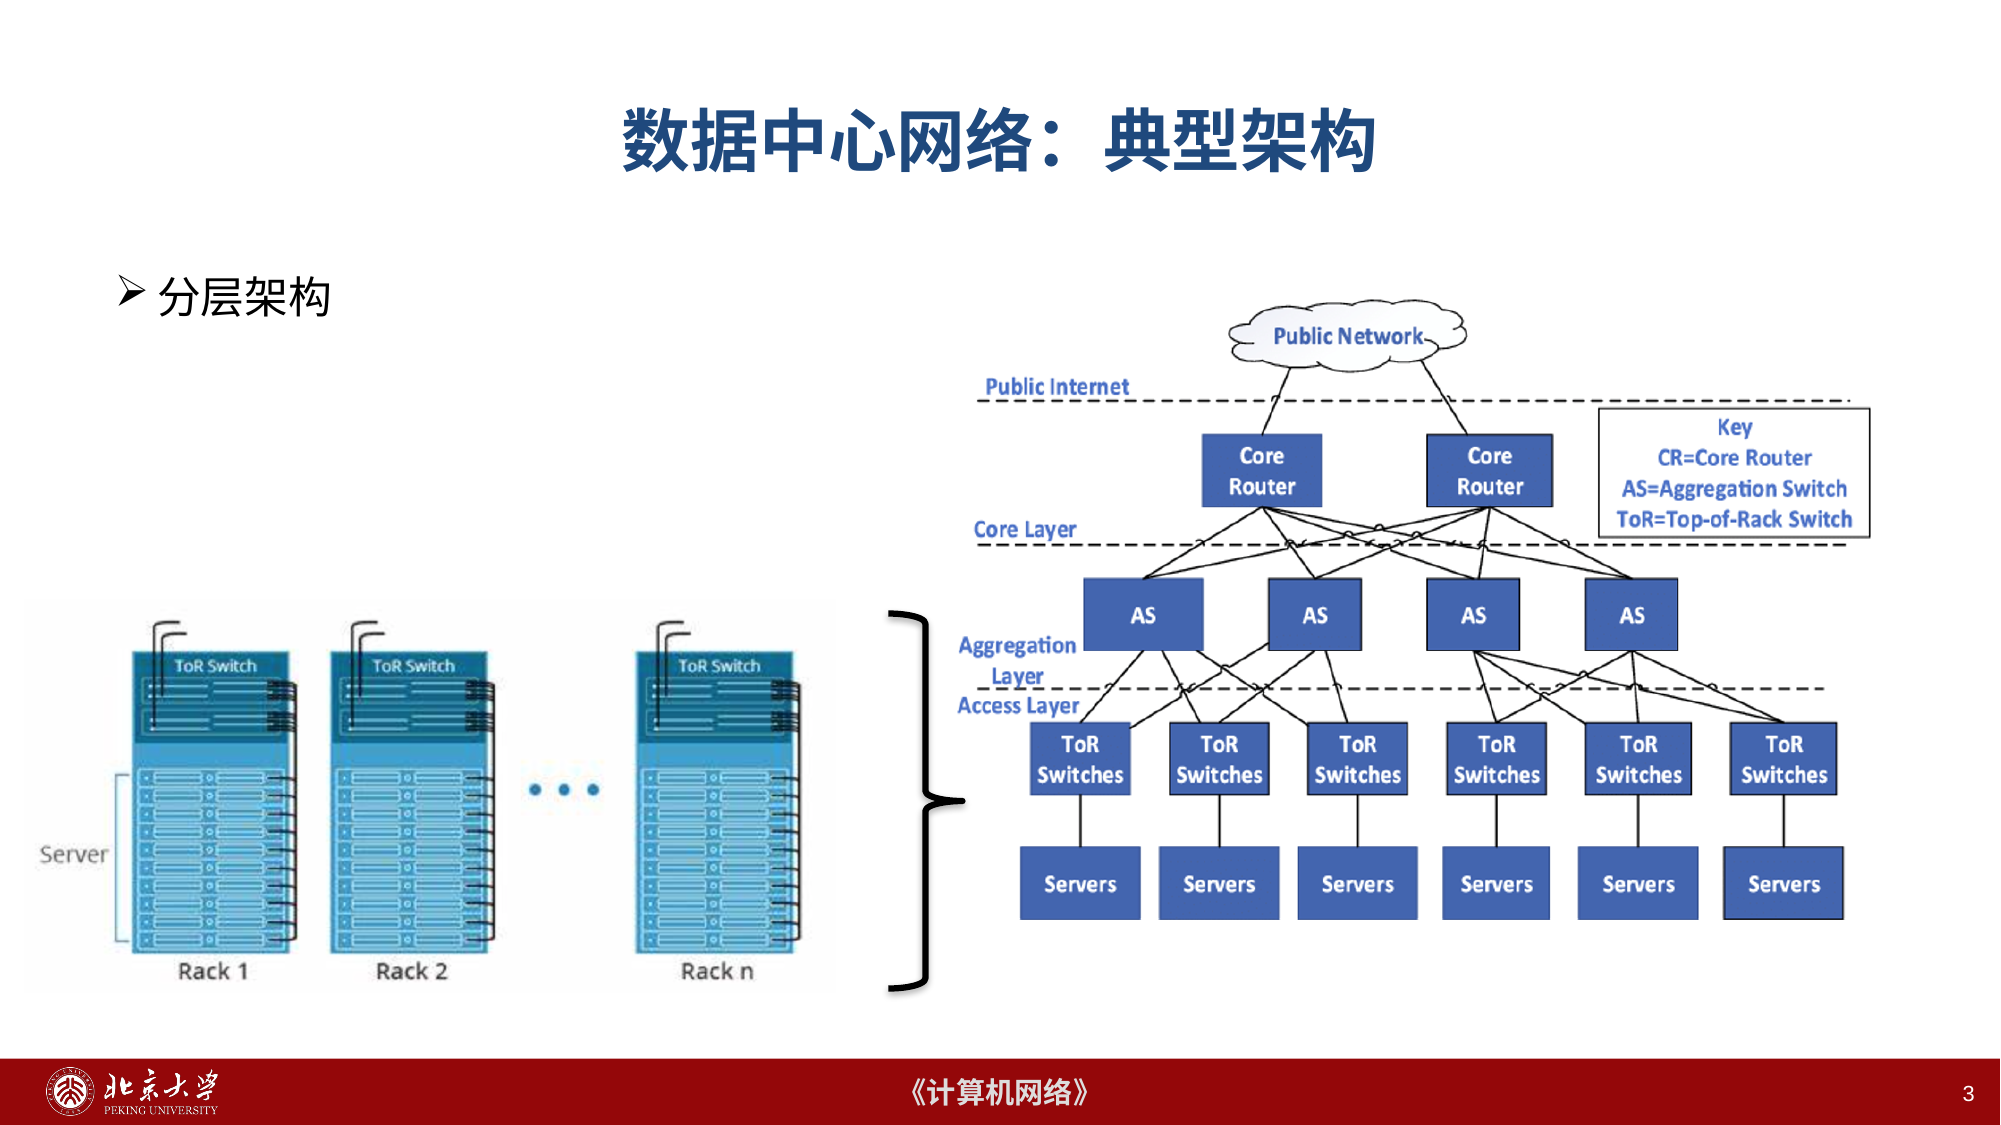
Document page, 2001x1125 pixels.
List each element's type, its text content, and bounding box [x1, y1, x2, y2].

title 数据中心网络：典型架构 [99, 45, 1900, 233]
picture [899, 260, 1889, 958]
picture [46, 1067, 218, 1116]
list 分层架构 [99, 262, 1900, 1005]
text_box [888, 610, 929, 992]
picture [24, 599, 837, 993]
slide_number 3 [1522, 1072, 1990, 1125]
